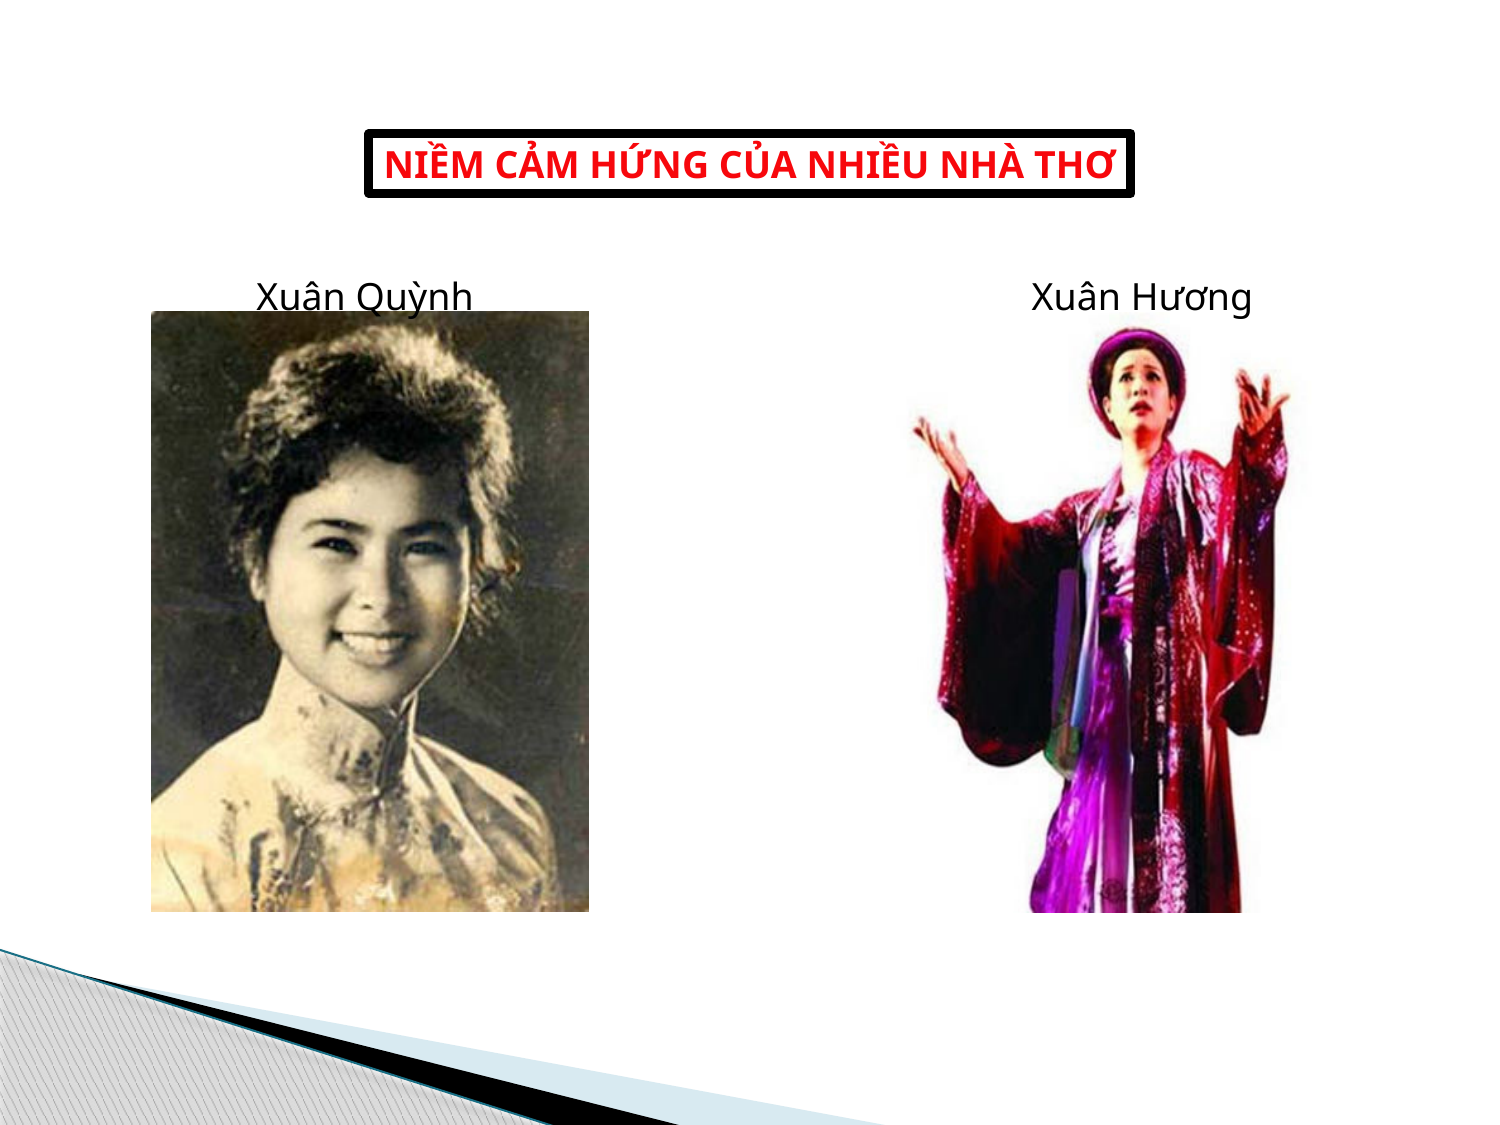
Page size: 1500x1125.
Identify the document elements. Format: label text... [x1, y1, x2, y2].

text_box Xuân Hương [1016, 265, 1269, 312]
text_box Xuân Quỳnh [241, 265, 499, 311]
text_box NIỀM CẢM HỨNG CỦA NHIỀU NHÀ THƠ [364, 129, 1135, 198]
picture [887, 312, 1329, 913]
picture [151, 311, 589, 912]
